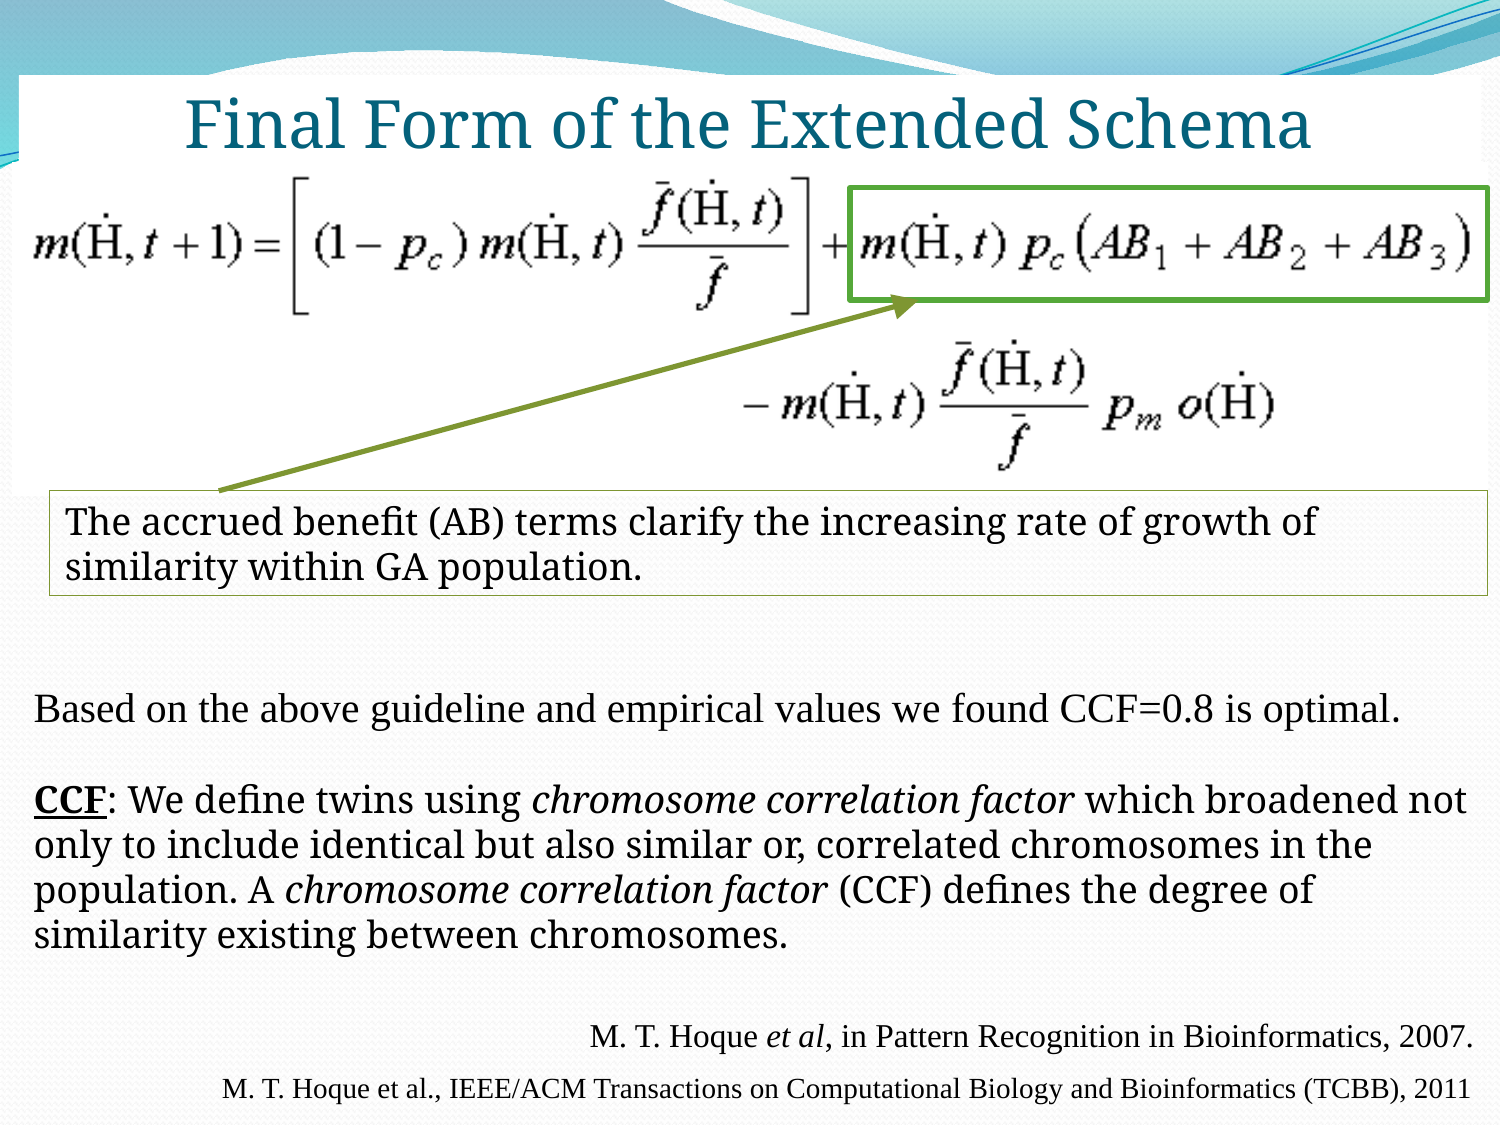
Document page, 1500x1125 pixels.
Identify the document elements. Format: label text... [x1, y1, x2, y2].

text_box Final Form of the Extended Schema Theorem [2] [18, 75, 1482, 161]
title How does KGA work? [49, 502, 1488, 507]
text_box M. T. Hoque et al, in Pattern Recognition in Bioinformatics, 2007. [339, 1006, 1490, 1062]
text_box Based on the above guideline and empirical values we found CCF=0.8 is optimal. CCF: We define twins using chromosome correlation factor which broadened not only to include identical but also similar or, correlated chromosomes in the population. A chromosome correlation factor (CCF) defines the degree of similarity existing between chromosomes. [18, 628, 1490, 1009]
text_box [218, 299, 919, 492]
text_box M. T. Hoque et al., IEEE/ACM Transactions on Computational Biology and Bioinformatics (TCBB), 2011 [93, 1061, 1488, 1112]
text_box The accrued benefit (AB) terms clarify the increasing rate of growth of similarity within GA population. [49, 506, 1488, 596]
picture [12, 162, 1488, 496]
